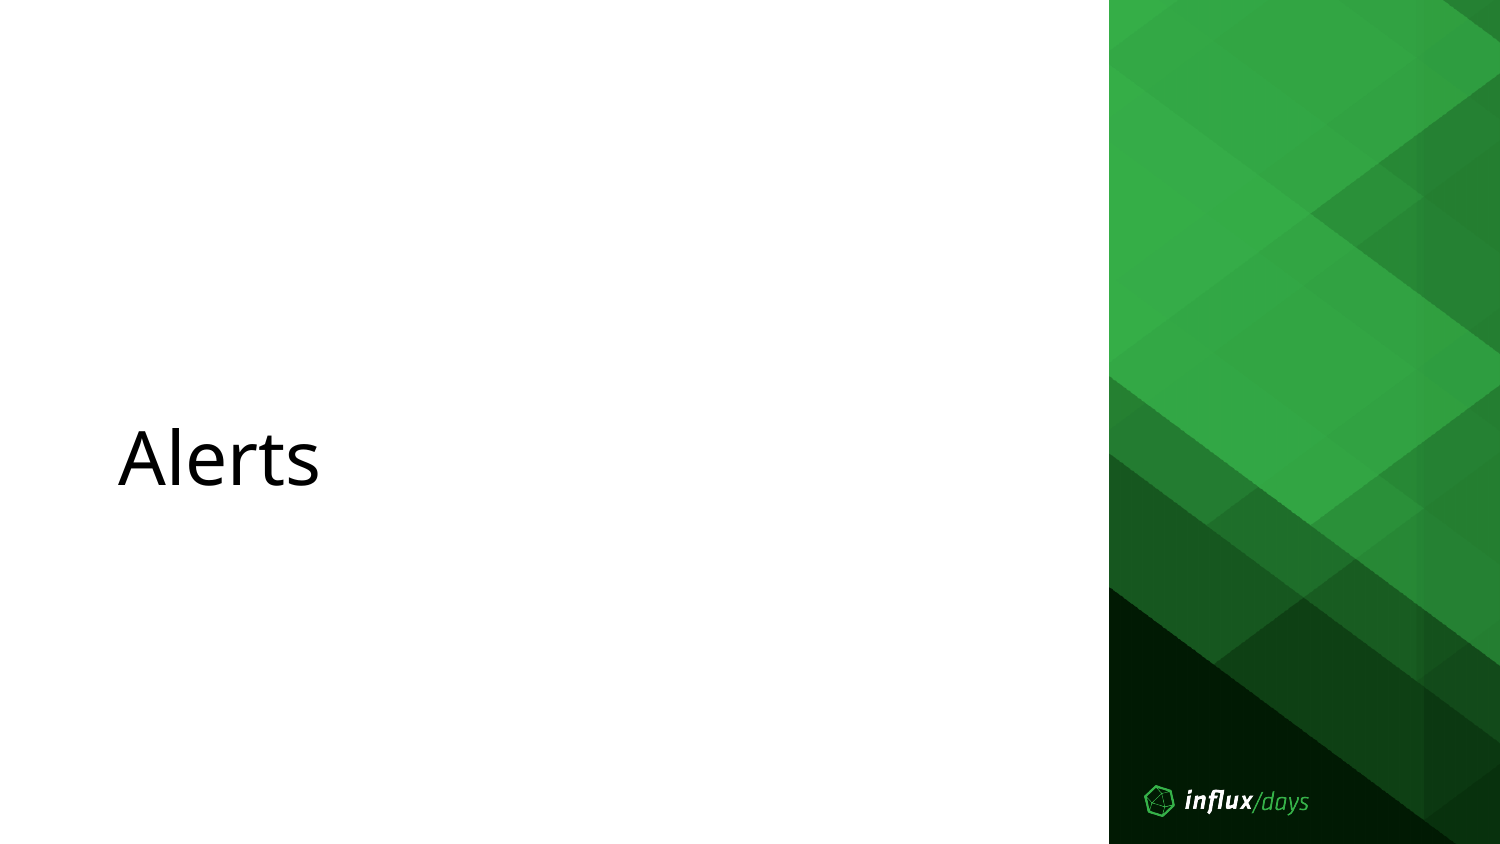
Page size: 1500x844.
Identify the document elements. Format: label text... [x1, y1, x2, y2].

title Alerts [118, 342, 1032, 502]
picture [1109, 0, 1500, 844]
